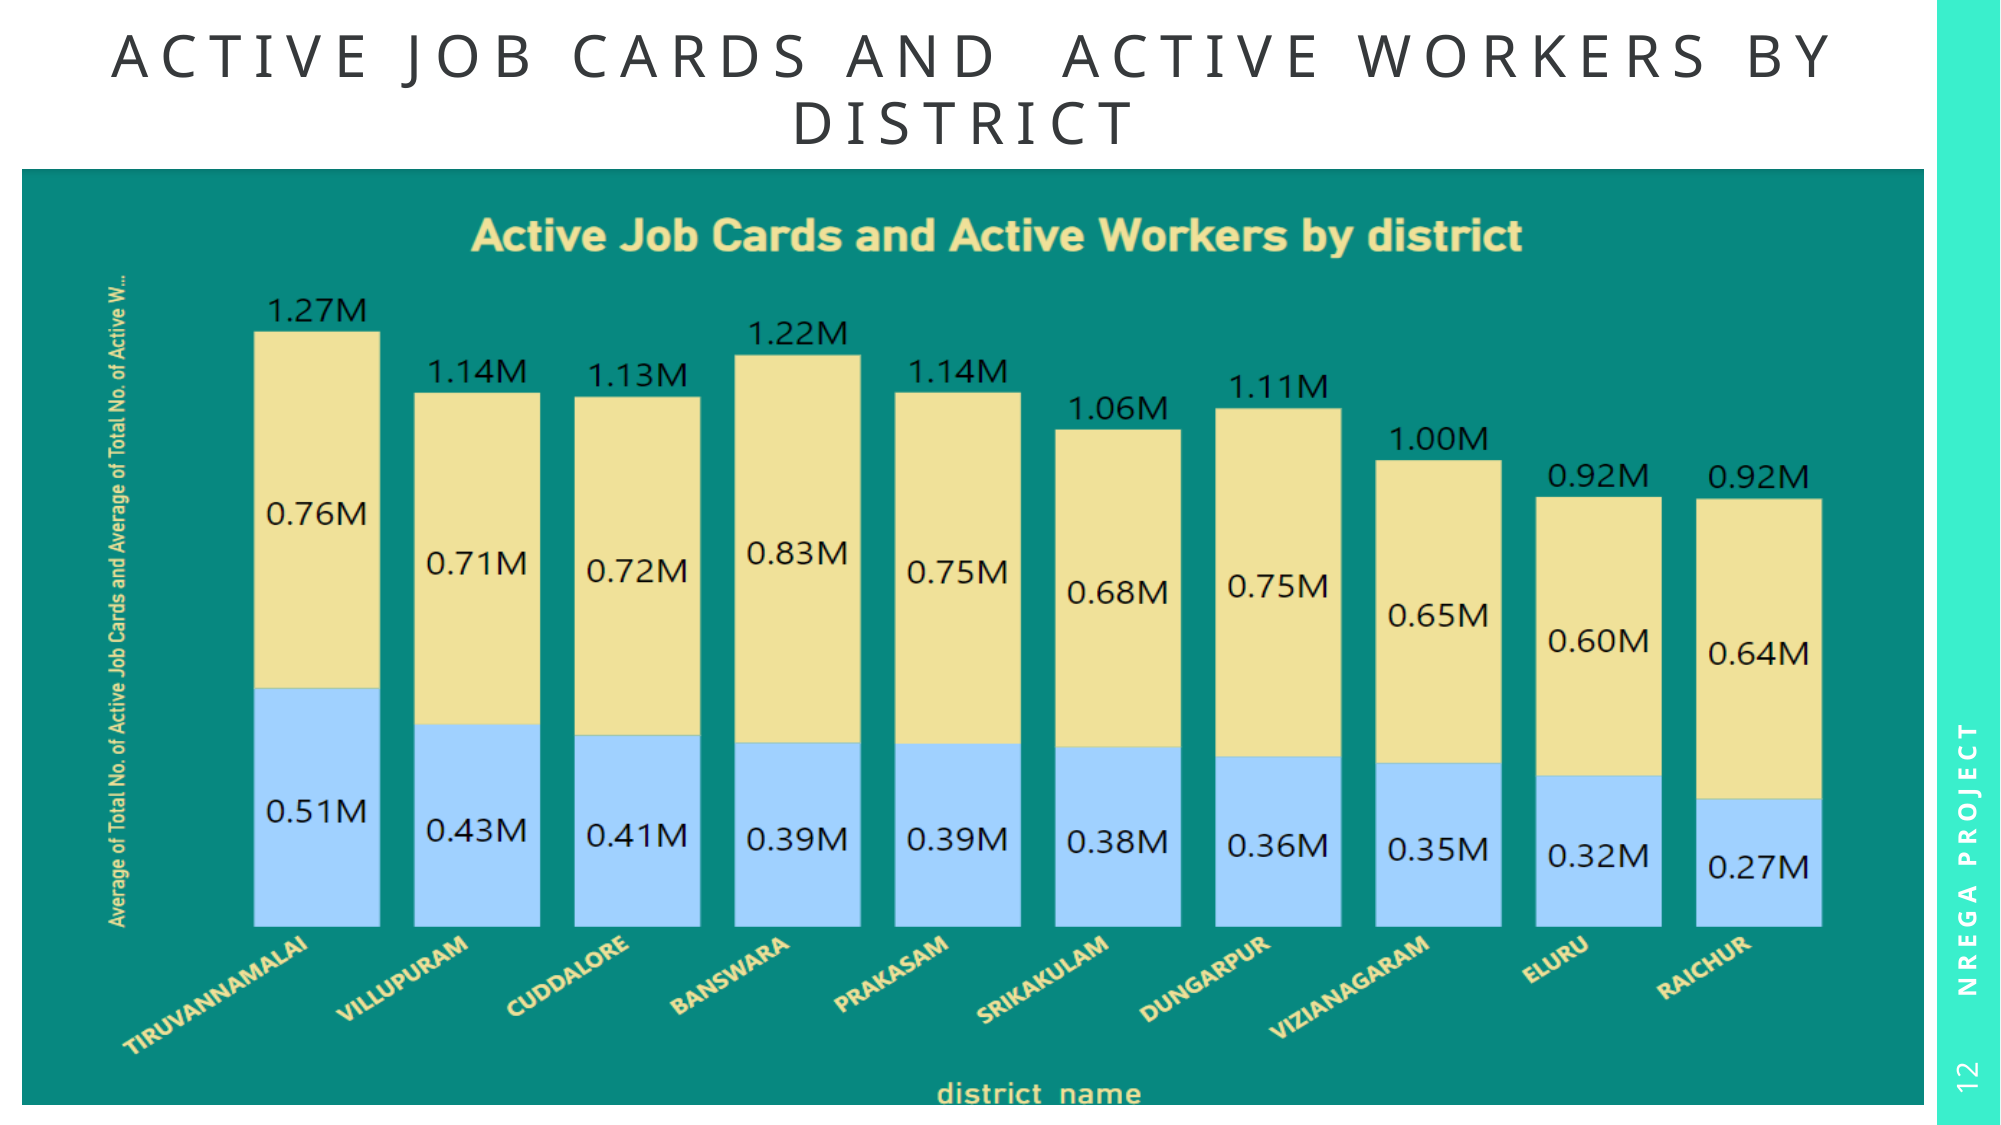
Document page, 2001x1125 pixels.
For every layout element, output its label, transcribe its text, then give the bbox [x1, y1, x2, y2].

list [22, 169, 1924, 1106]
title Active Job Cards and Active Workers by district [10, 0, 1912, 170]
slide_number 12 [1937, 1032, 2000, 1125]
footer NREGA PROJECT [1937, 0, 2000, 1032]
